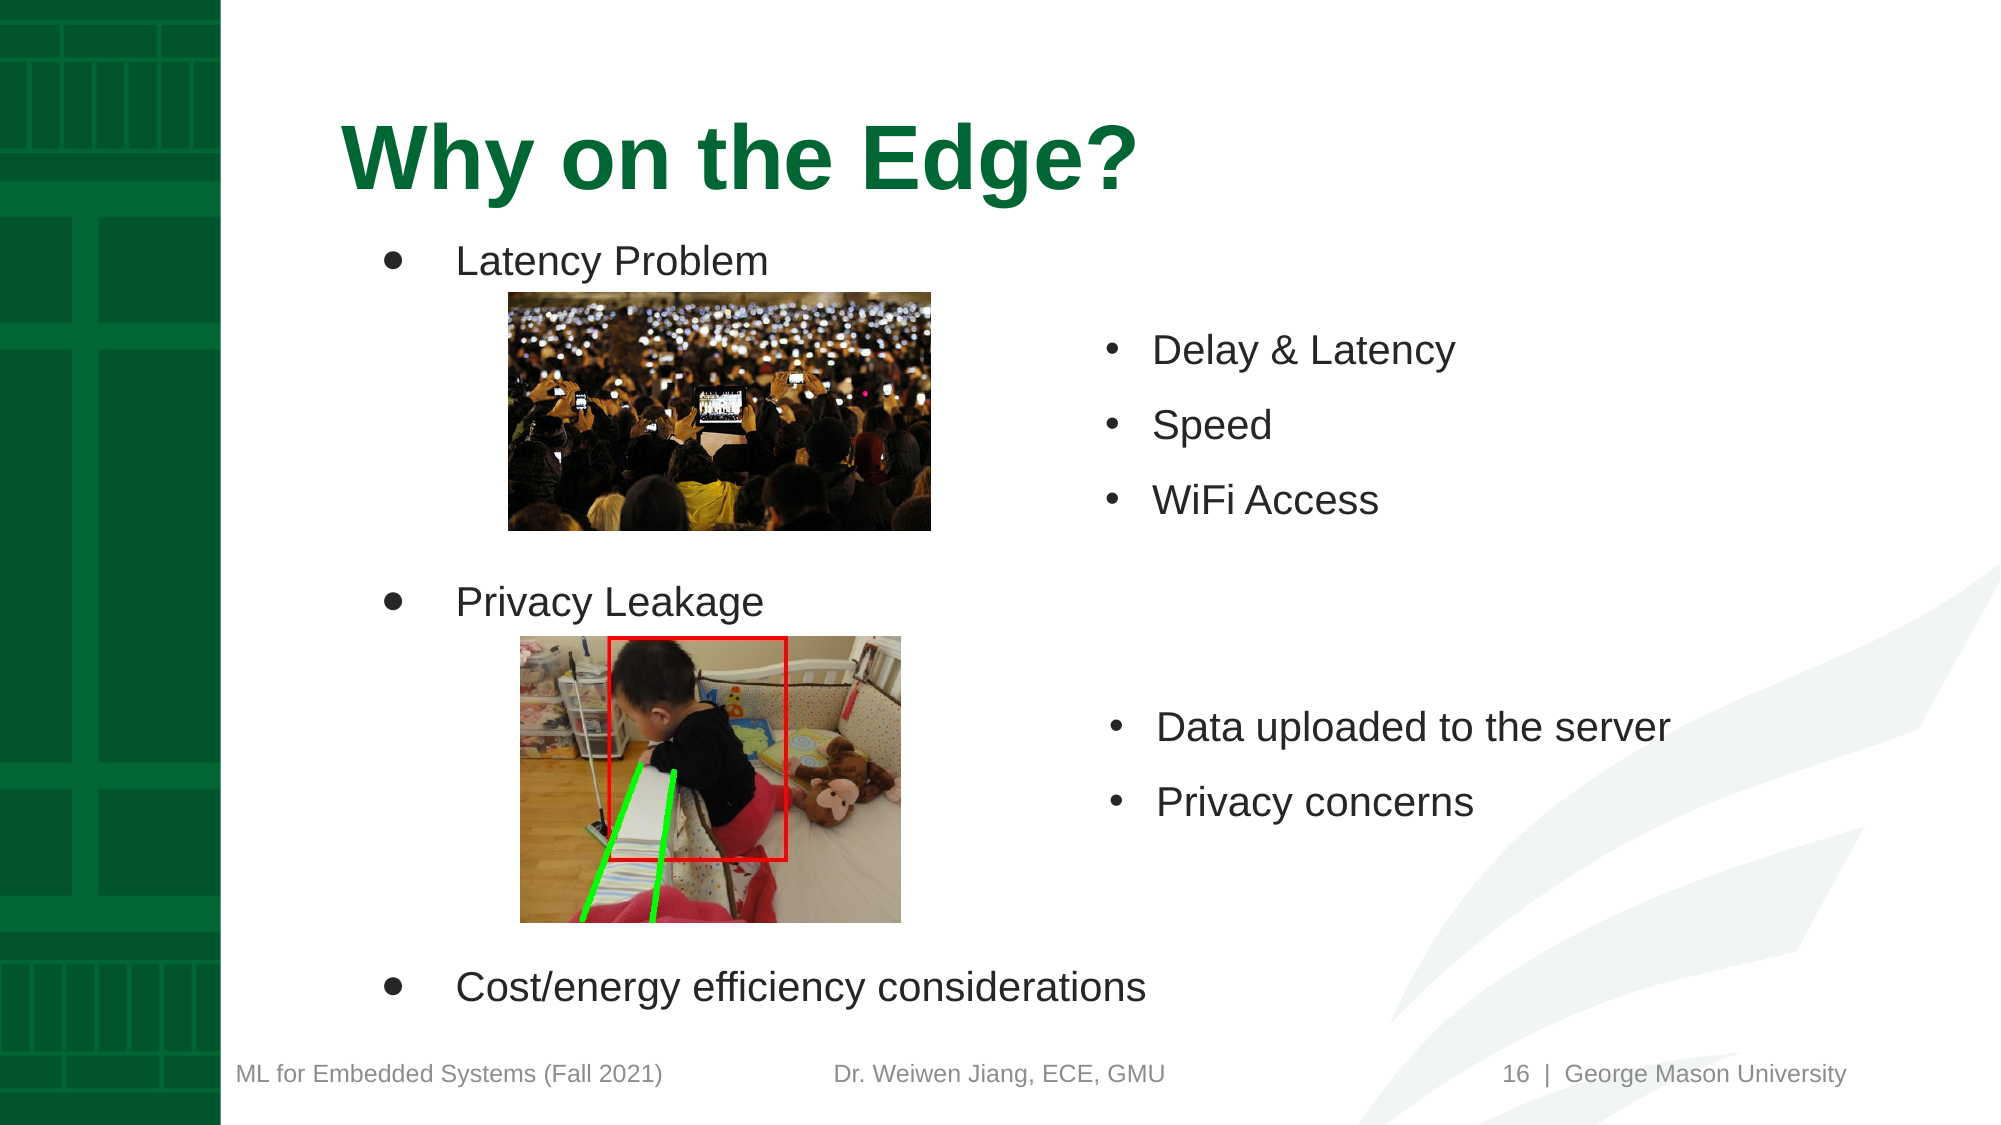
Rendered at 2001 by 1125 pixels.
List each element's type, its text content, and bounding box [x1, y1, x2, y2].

list Latency Problem Privacy Leakage Cost/energy efficiency considerations [365, 220, 1783, 1072]
picture [508, 291, 931, 531]
picture [0, 0, 221, 1125]
title Why on the Edge? [326, 0, 1863, 218]
slide_number 16 | George Mason University [1412, 1042, 1863, 1103]
picture [520, 636, 901, 923]
text_box Delay & Latency Speed WiFi Access [1090, 290, 1823, 531]
text_box Data uploaded to the server Privacy concerns [1094, 667, 1827, 833]
